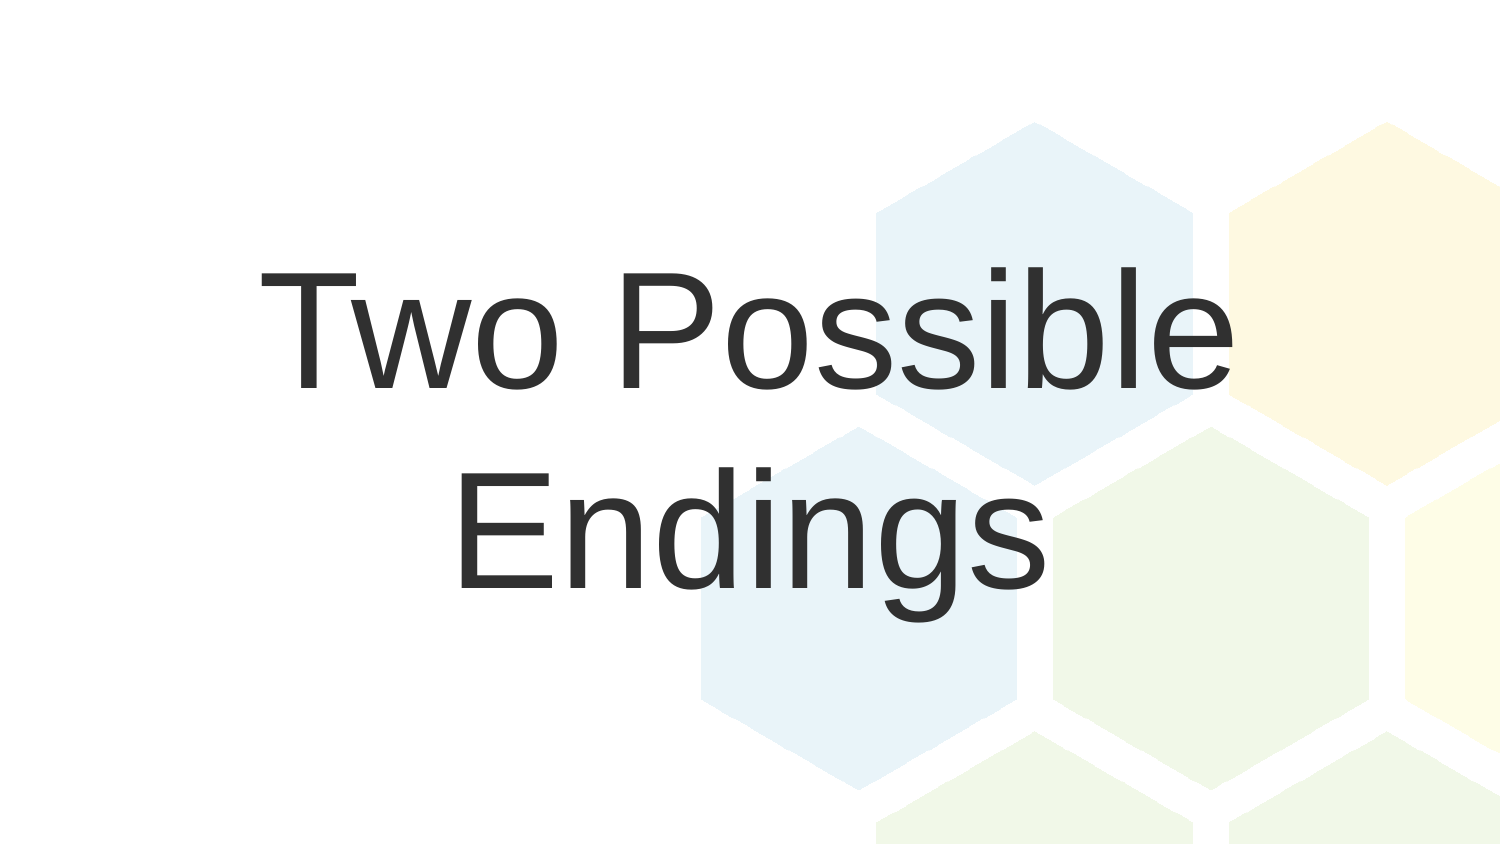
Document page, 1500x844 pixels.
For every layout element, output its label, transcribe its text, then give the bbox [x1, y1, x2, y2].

picture [0, 0, 1500, 844]
text_box Two Possible Endings [51, 24, 1449, 820]
